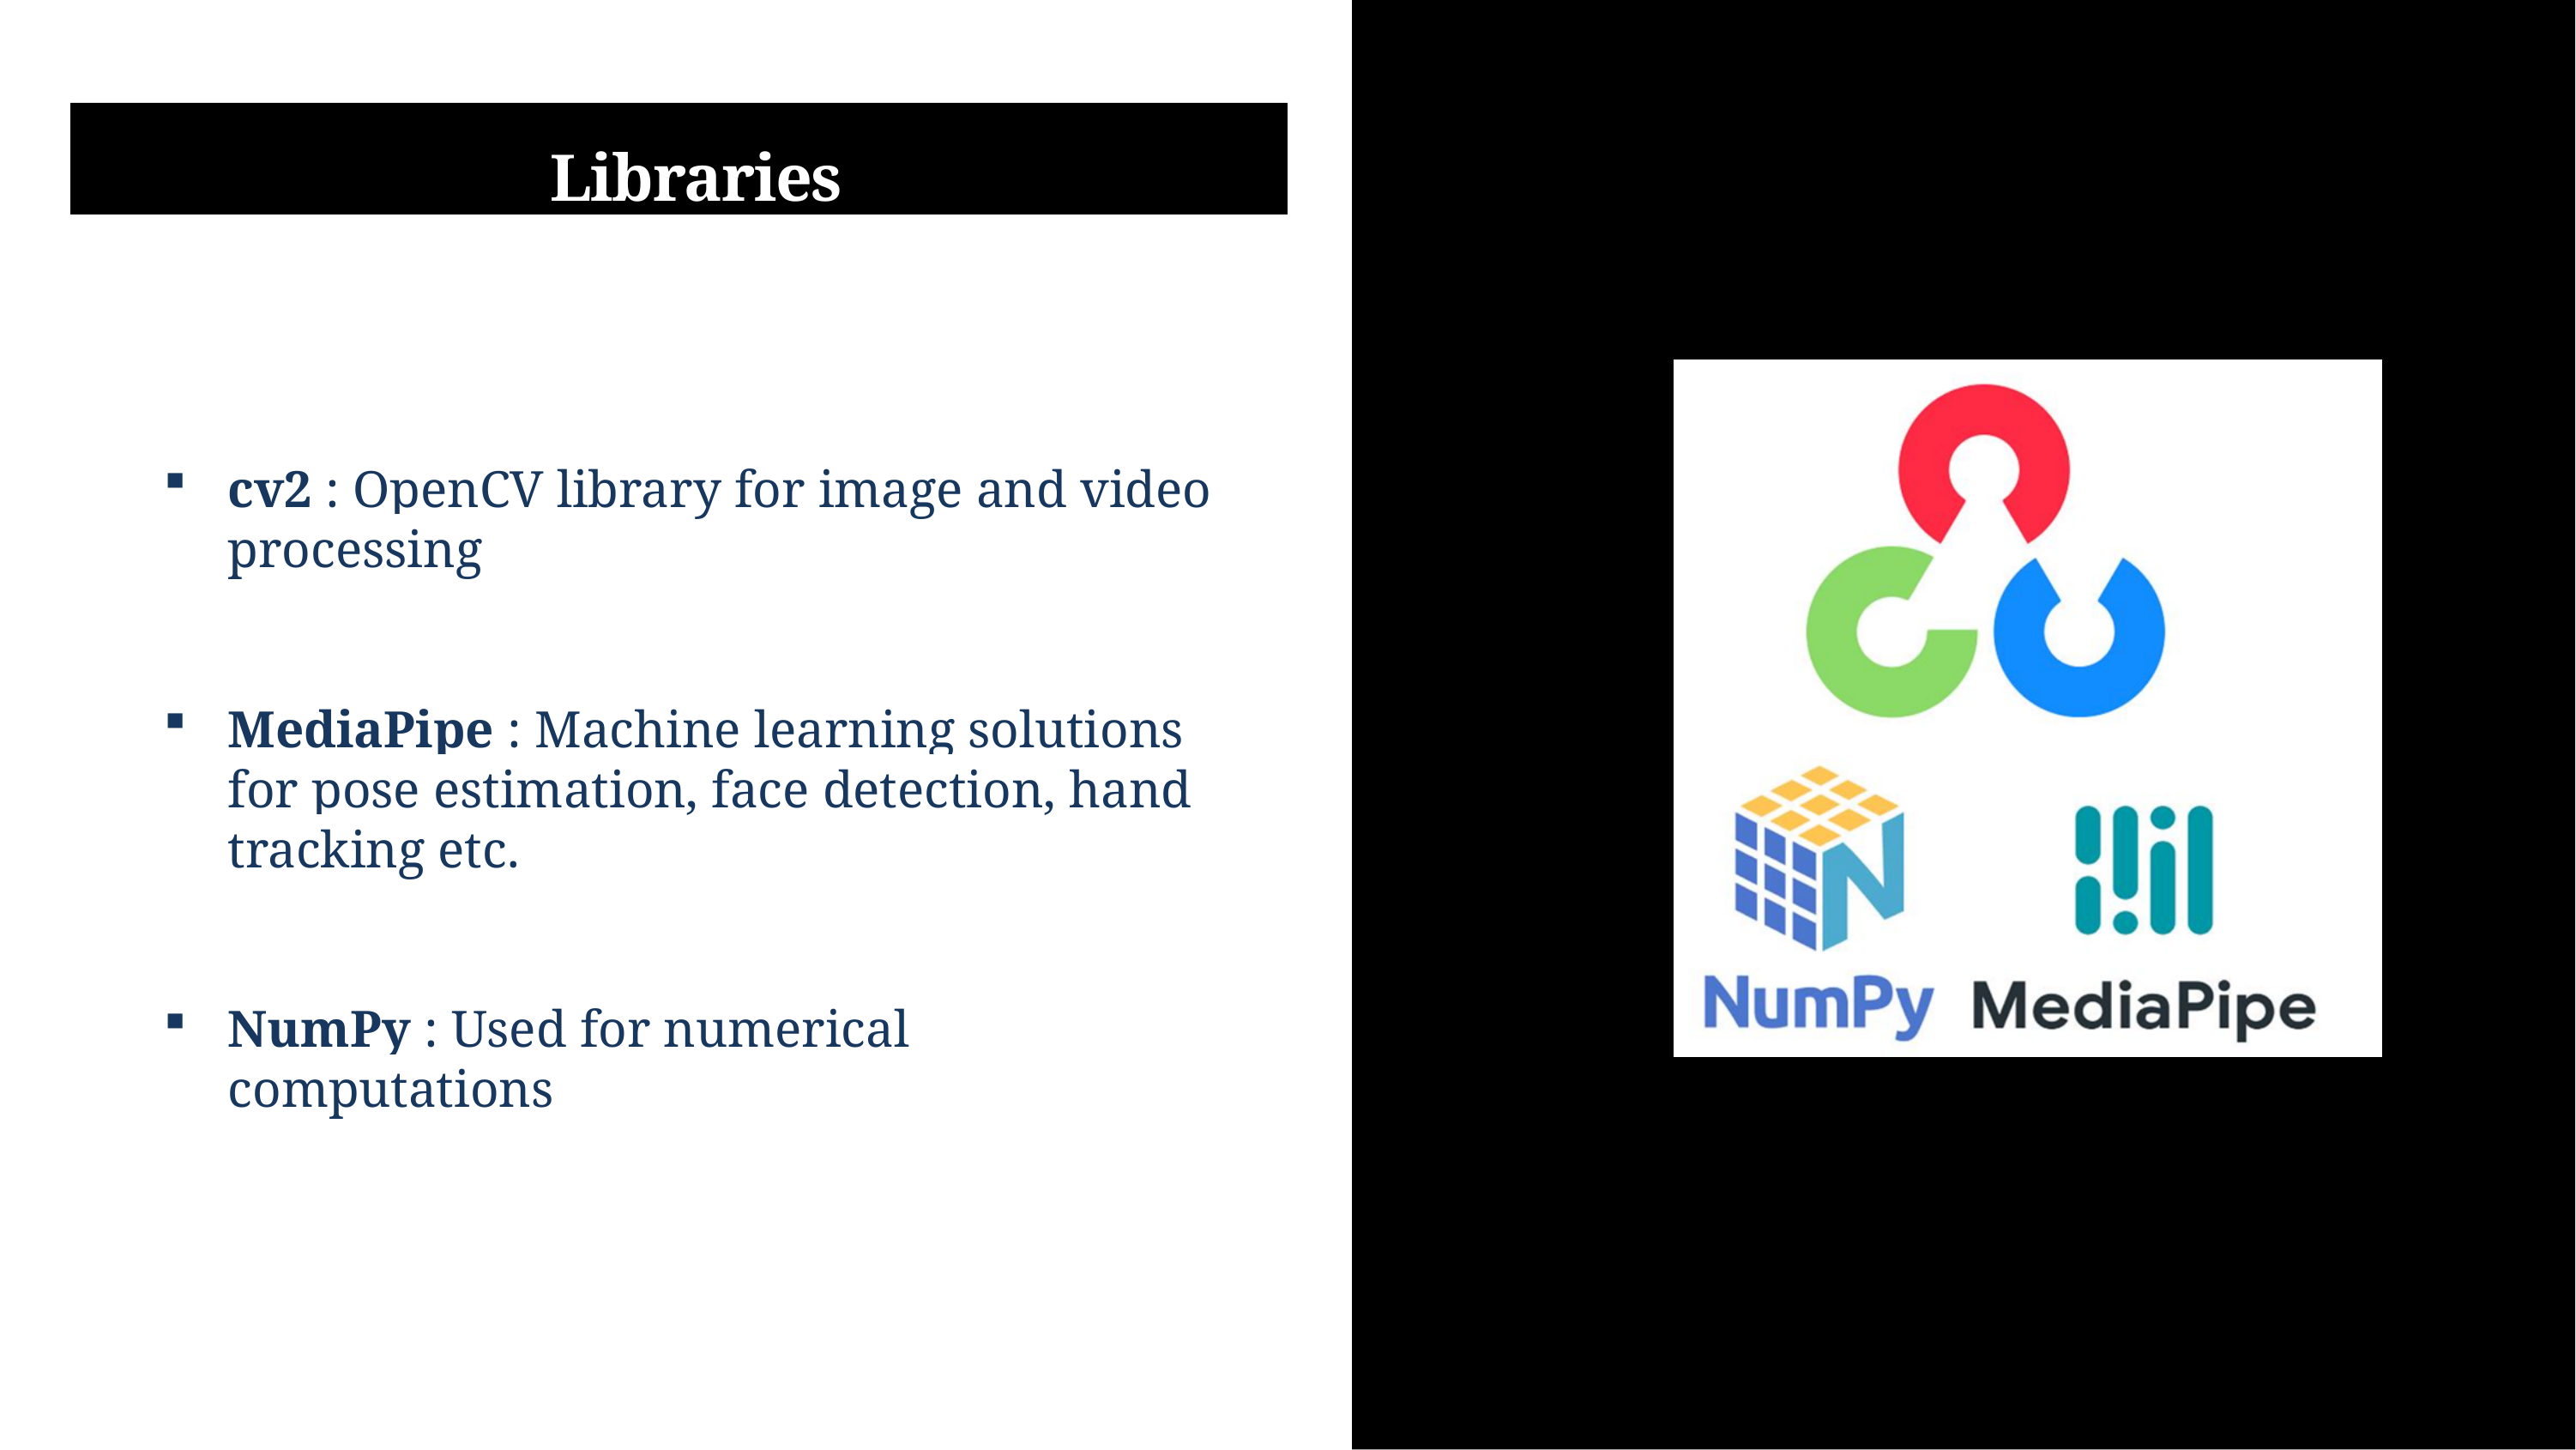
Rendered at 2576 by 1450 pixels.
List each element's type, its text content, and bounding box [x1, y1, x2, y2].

text_box Libraries [70, 102, 1288, 214]
text_box [1352, 0, 2576, 1450]
picture [1673, 359, 2382, 1057]
text_box cv2 : OpenCV library for image and video processing MediaPipe : Machine learning solutions for pose estimation, face detection, hand tracking etc. NumPy : Used for numerical computations [21, 390, 1256, 1124]
